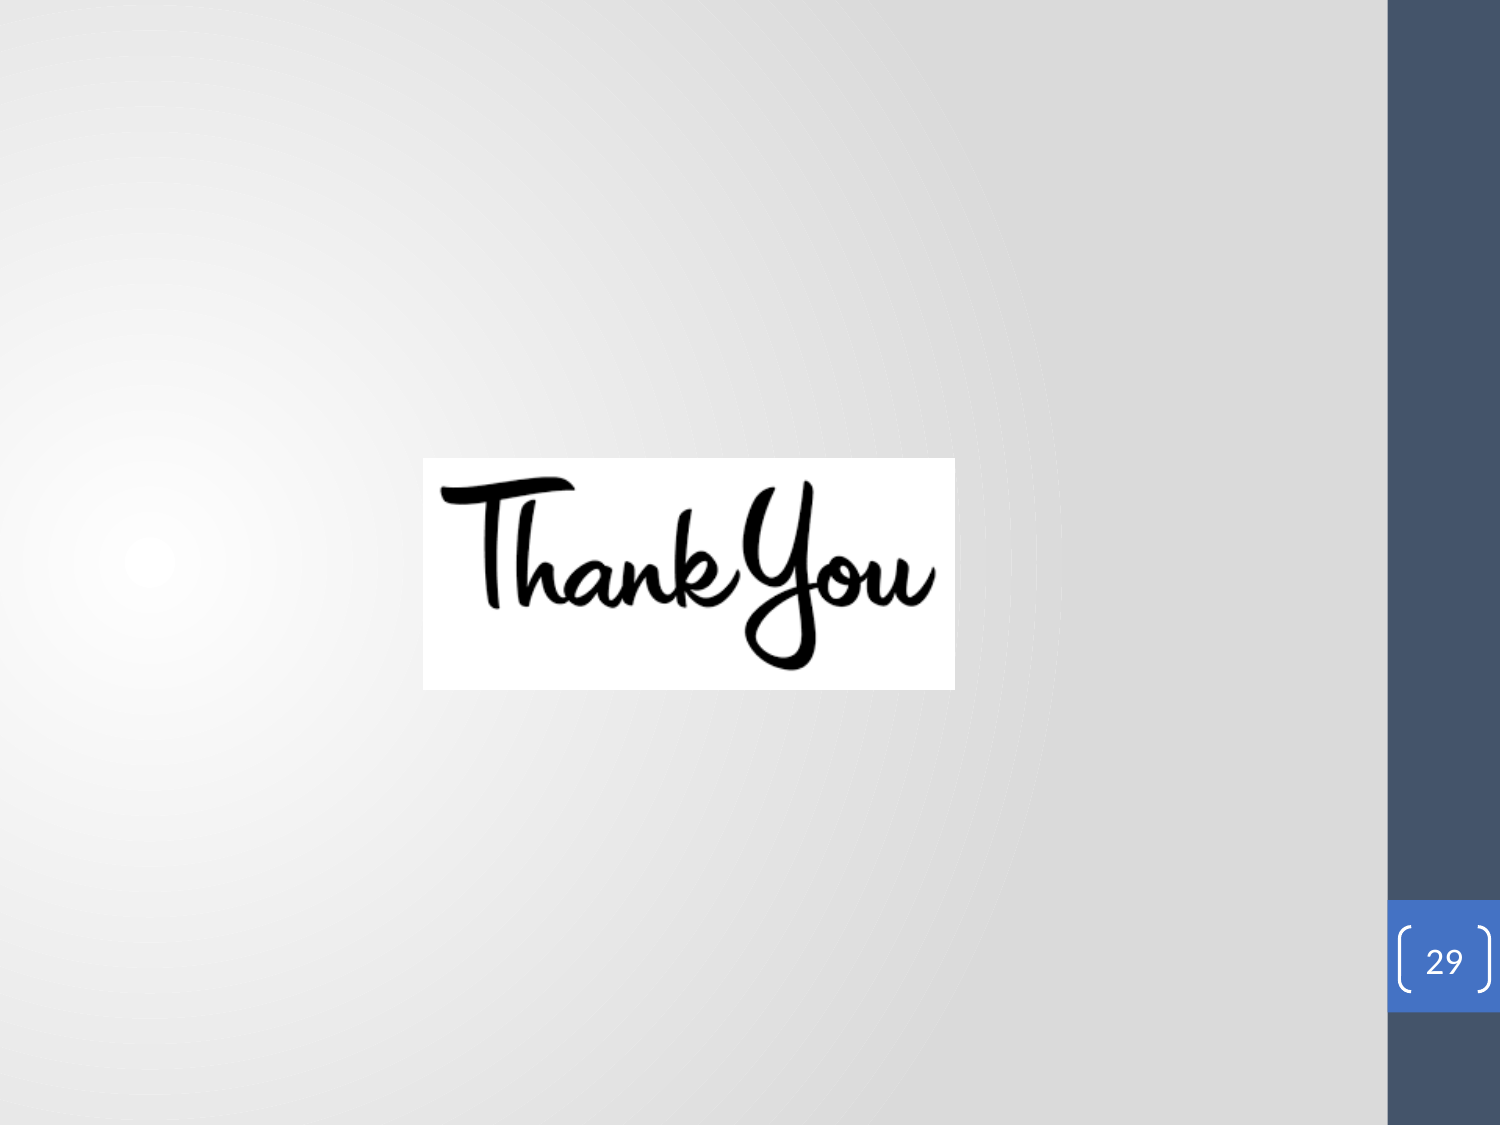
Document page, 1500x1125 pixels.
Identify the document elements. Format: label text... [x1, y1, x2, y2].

slide_number 29 [1397, 925, 1492, 994]
picture [422, 458, 955, 691]
